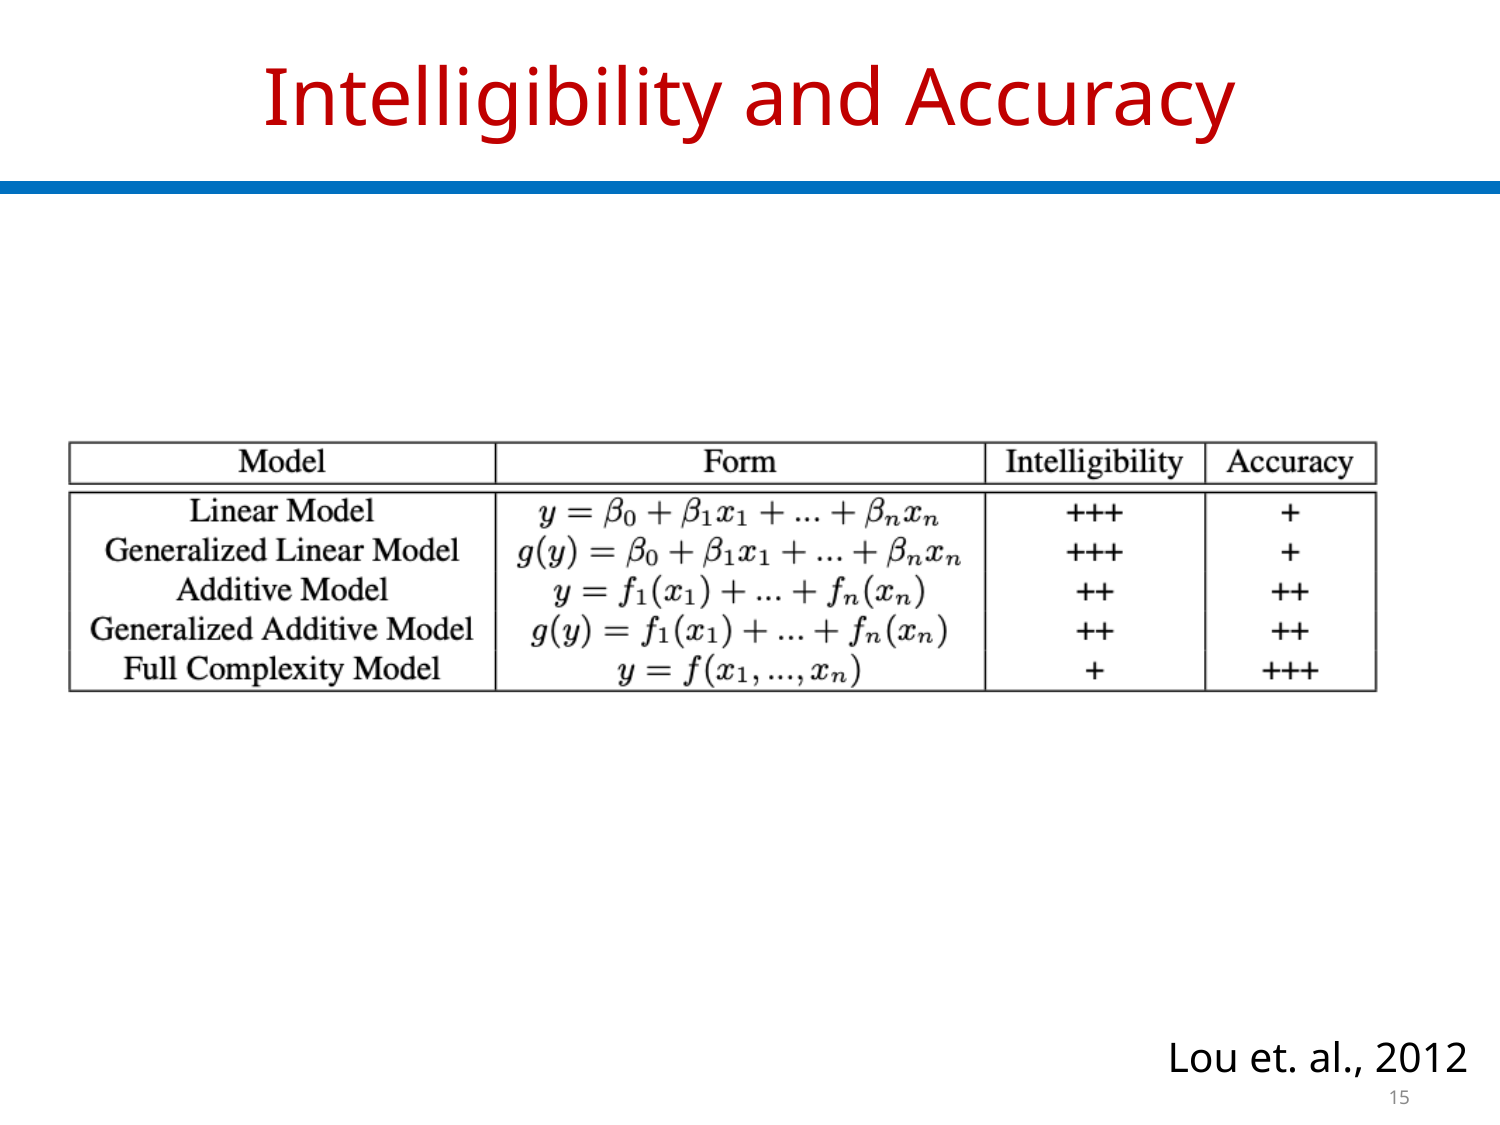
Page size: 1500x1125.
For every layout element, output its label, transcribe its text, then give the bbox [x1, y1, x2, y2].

title Intelligibility and Accuracy [0, 0, 1500, 188]
picture [28, 405, 1435, 719]
slide_number 15 [1074, 1085, 1425, 1112]
text_box Lou et. al., 2012 [1152, 1024, 1485, 1089]
